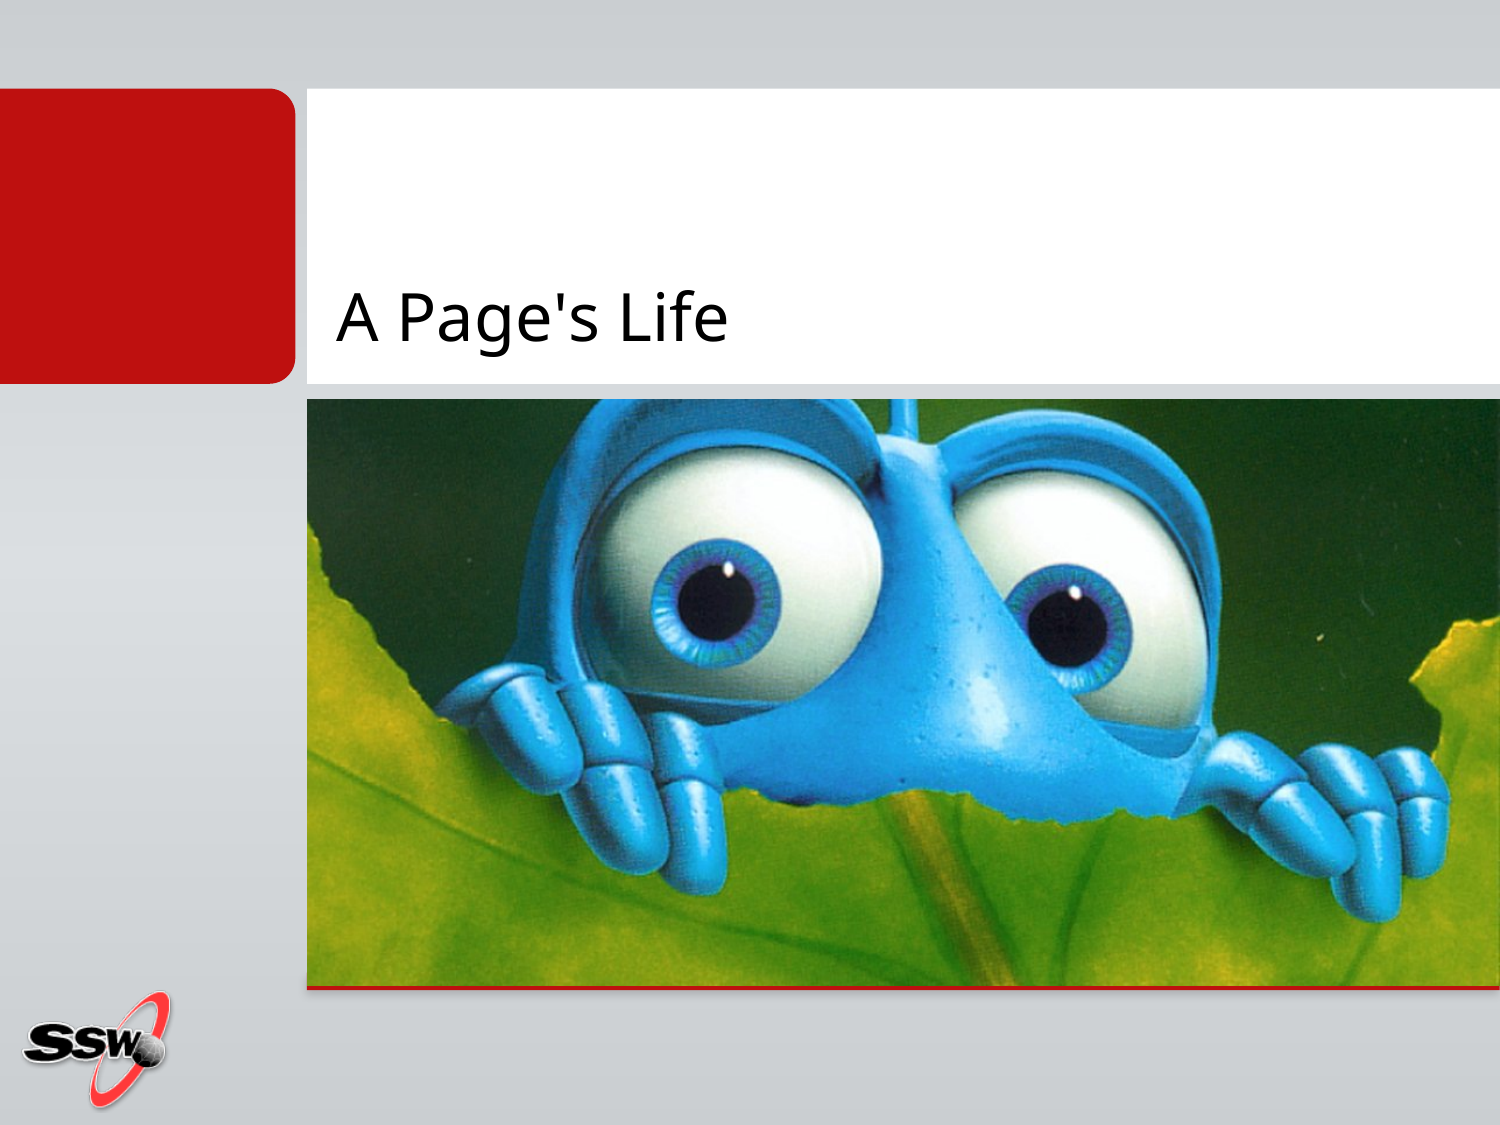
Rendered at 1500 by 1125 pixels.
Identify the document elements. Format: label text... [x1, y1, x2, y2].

title A Page's Life [306, 88, 1500, 385]
picture [306, 399, 1500, 986]
picture [14, 986, 178, 1113]
